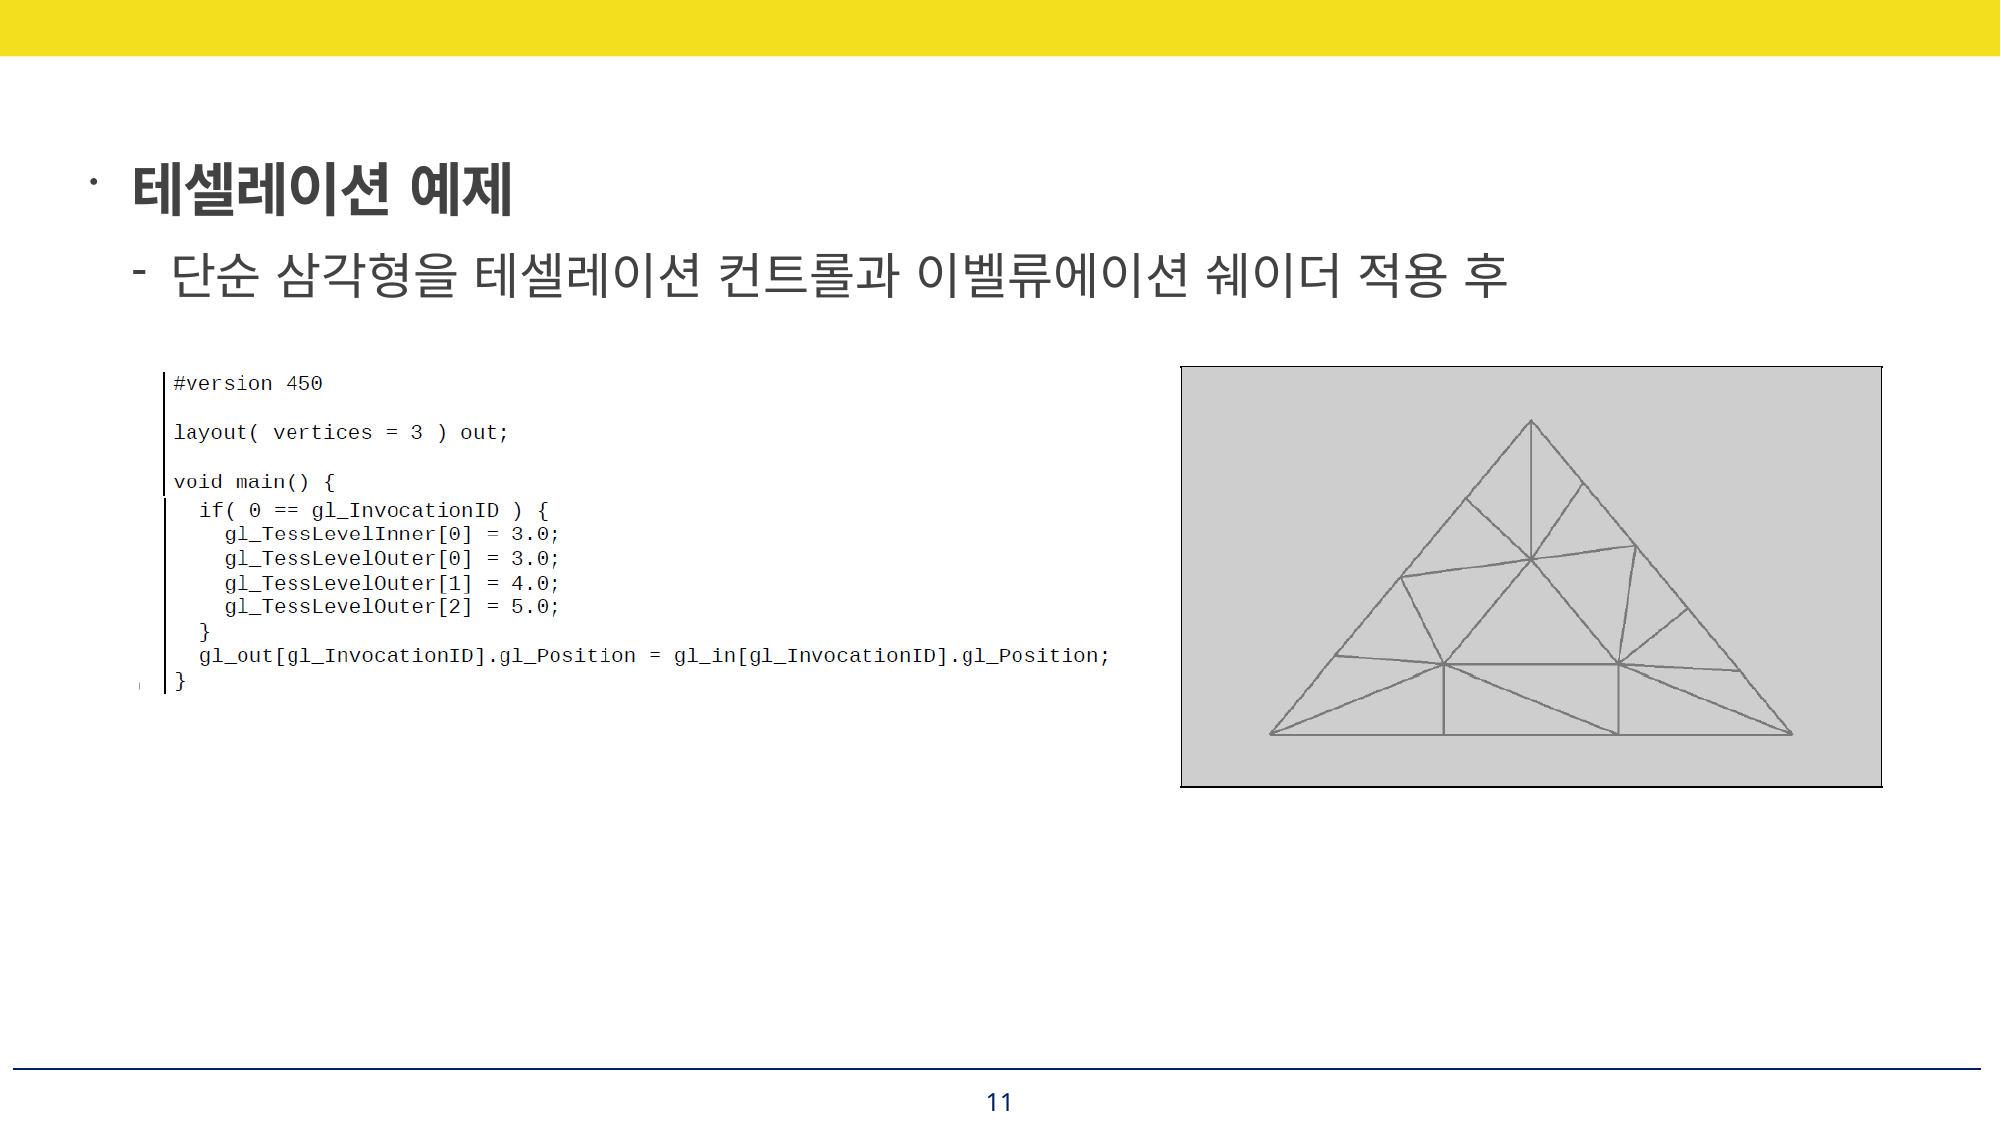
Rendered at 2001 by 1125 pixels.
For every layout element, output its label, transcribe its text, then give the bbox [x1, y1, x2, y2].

picture [139, 364, 1123, 709]
slide_number 11 [916, 1078, 1084, 1125]
picture [1176, 364, 1886, 791]
list 테셀레이션 예제 단순 삼각형을 테셀레이션 컨트롤과 이벨류에이션 쉐이더 적용 후 [85, 139, 1915, 1049]
